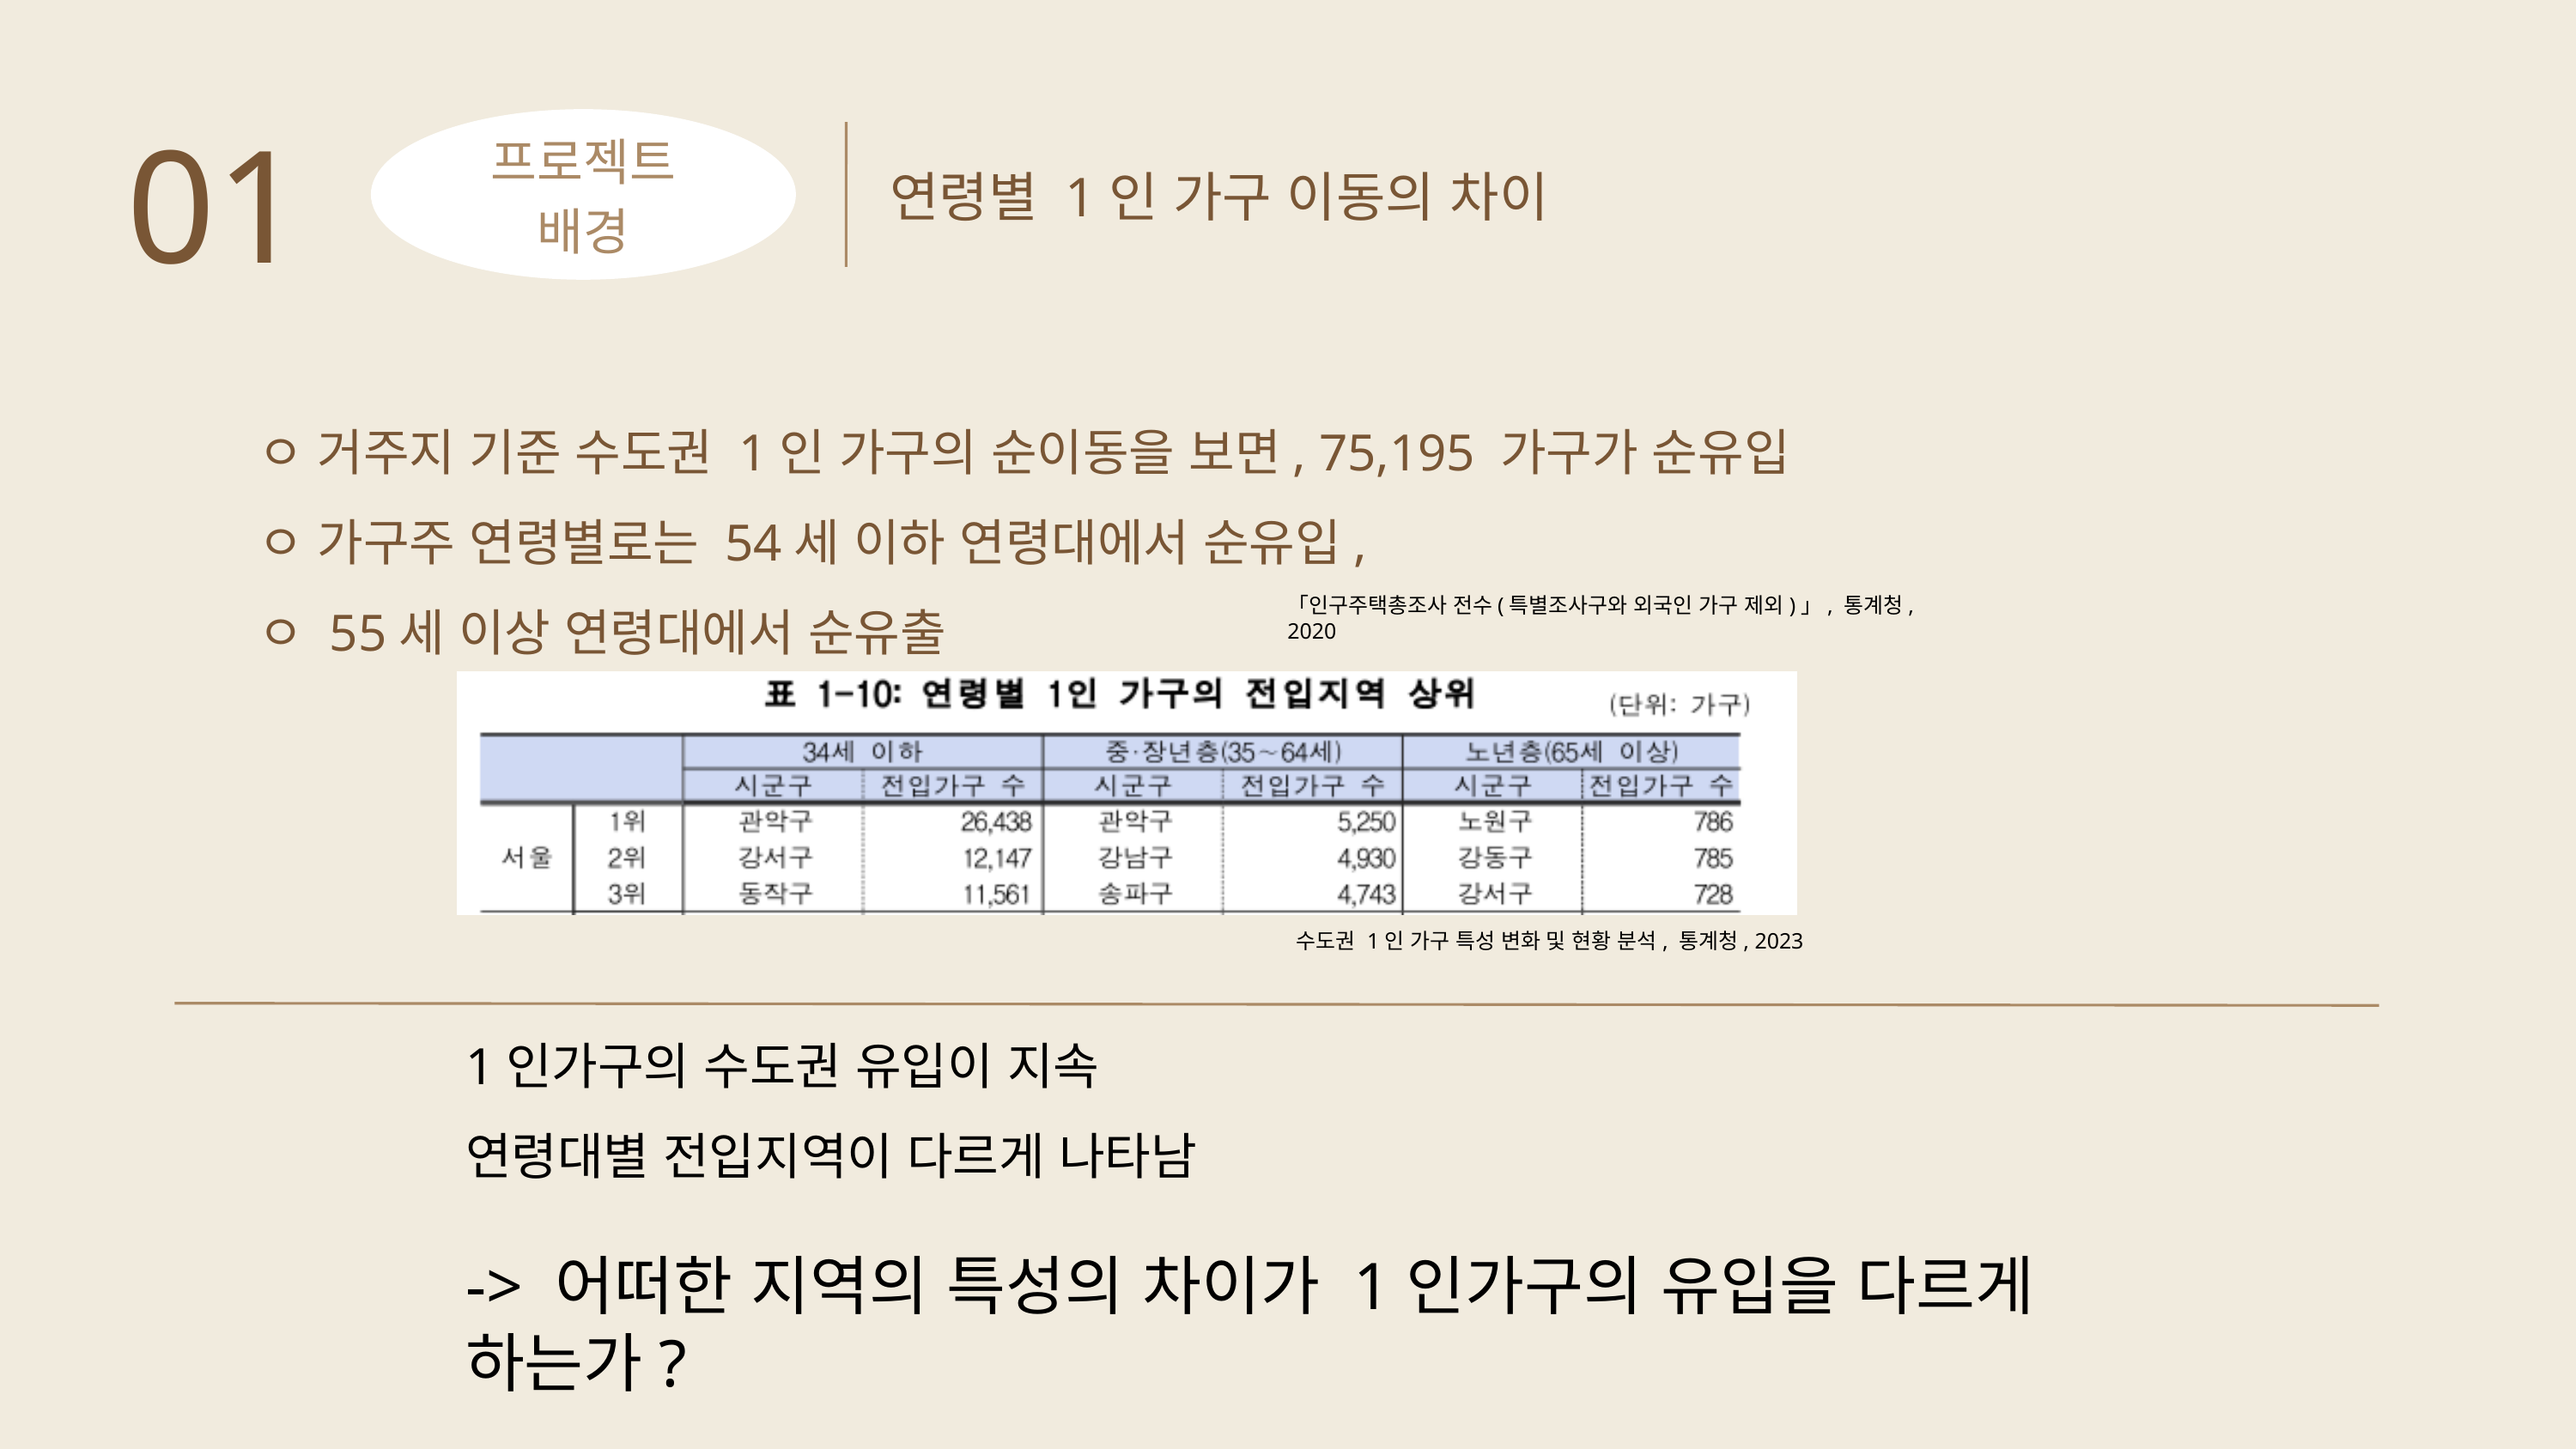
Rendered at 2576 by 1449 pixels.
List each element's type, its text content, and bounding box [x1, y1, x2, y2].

picture [456, 671, 1797, 915]
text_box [126, 76, 1900, 281]
text_box 「인구주택총조사 전수(특별조사구와 외국인 가구 제외)」, 통계청, 2020 [1274, 585, 1974, 651]
text_box ㅇ 거주지 기준 수도권 1인 가구의 순이동을 보면, 75,195 가구가 순유입 ㅇ 가구주 연령별로는 54세 이하 연령대에서 순유입, ㅇ 55세 이상 연령대에서 순유출 [257, 390, 1996, 661]
text_box 1인가구의 수도권 유입이 지속 연령대별 전입지역이 다르게 나타남 -> 어떠한 지역의 특성의 차이가 1인가구의 유입을 다르게 하는가? [465, 1004, 2065, 1400]
text_box 수도권 1인 가구 특성 변화 및 현황 분석, 통계청, 2023 [1284, 921, 1874, 960]
